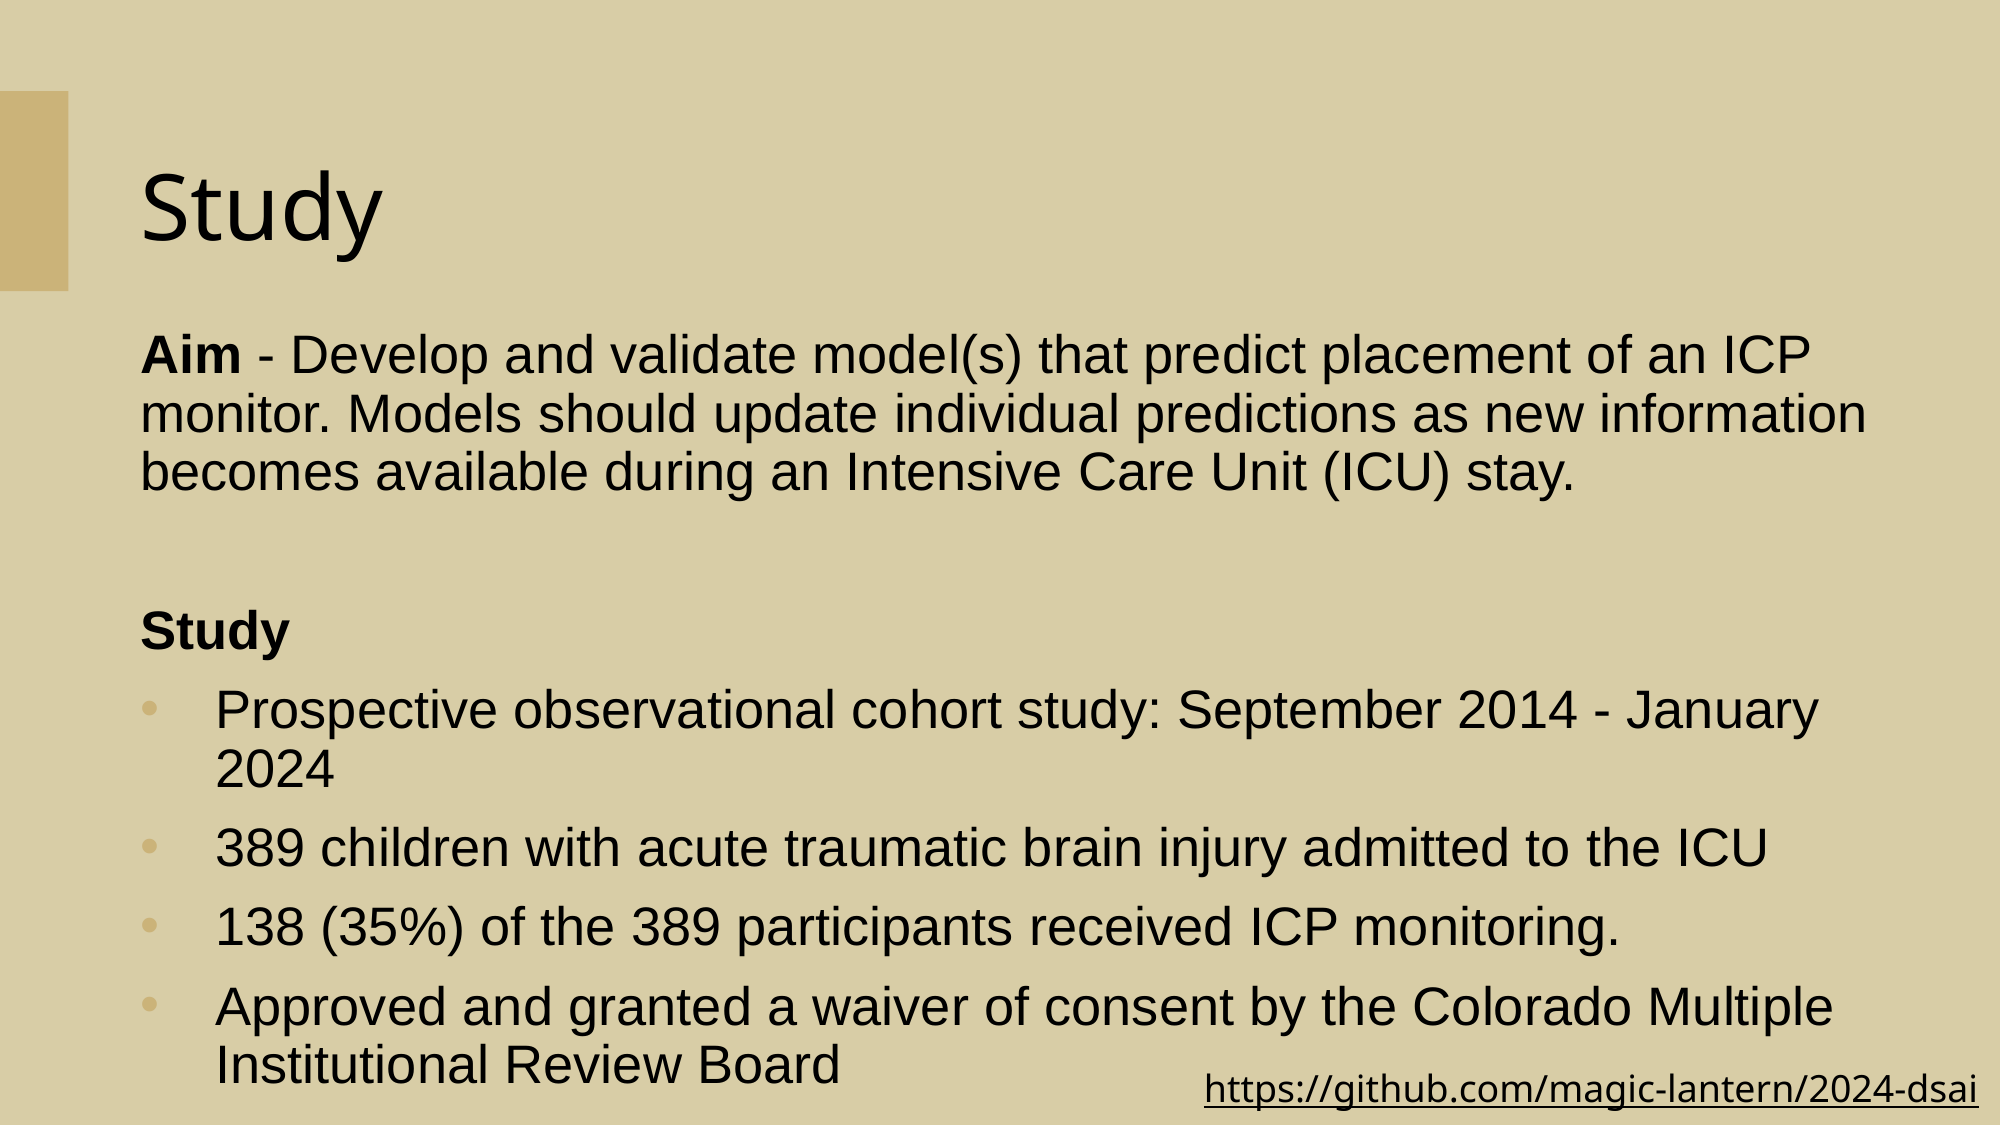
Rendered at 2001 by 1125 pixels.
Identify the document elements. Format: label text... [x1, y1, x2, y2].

text_box https://github.com/magic-lantern/2024-dsai [3, 1057, 2000, 1124]
title Study [125, 101, 1548, 319]
list Aim - Develop and validate model(s) that predict placement of an ICP monitor. Models should update individual predictions as new information becomes available during an Intensive Care Unit (ICU) stay. Study Prospective observational cohort study: September 2014 - January 2024 389 children with acute traumatic brain injury admitted to the ICU 138 (35%) of the 389 participants received ICP monitoring. Approved and granted a waiver of consent by the Colorado Multiple Institutional Review Board [125, 319, 1945, 1057]
